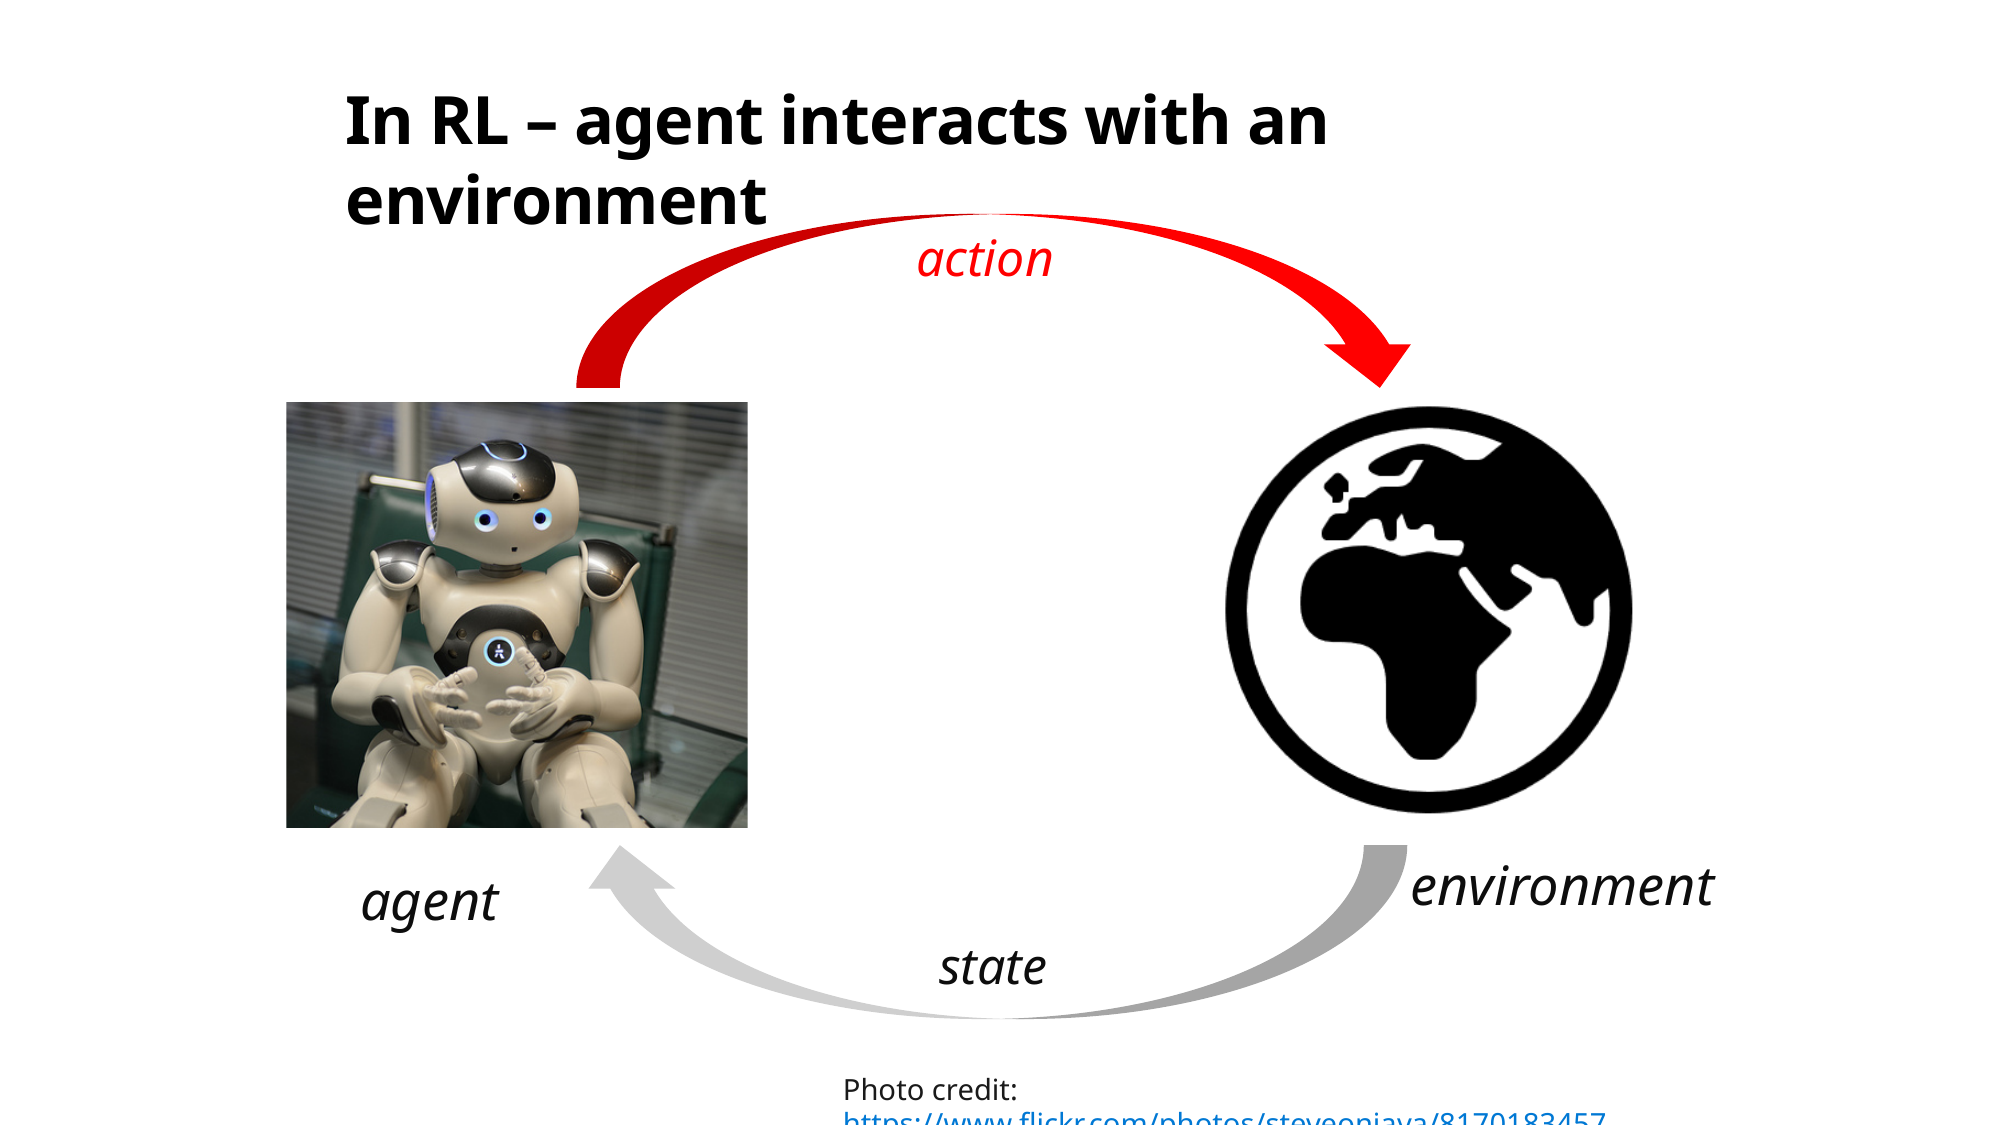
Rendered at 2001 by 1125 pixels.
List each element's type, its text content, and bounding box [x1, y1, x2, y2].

text_box [575, 213, 1412, 389]
picture [1172, 353, 1686, 867]
text_box environment [1351, 827, 1774, 1087]
text_box [609, 844, 1351, 1020]
text_box Photo credit: https://www.flickr.com/photos/steveonjava/8170183457 [828, 1063, 1762, 1125]
title In RL – agent interacts with an environment [345, 78, 1654, 159]
picture [285, 402, 748, 828]
text_box agent [249, 842, 609, 1073]
